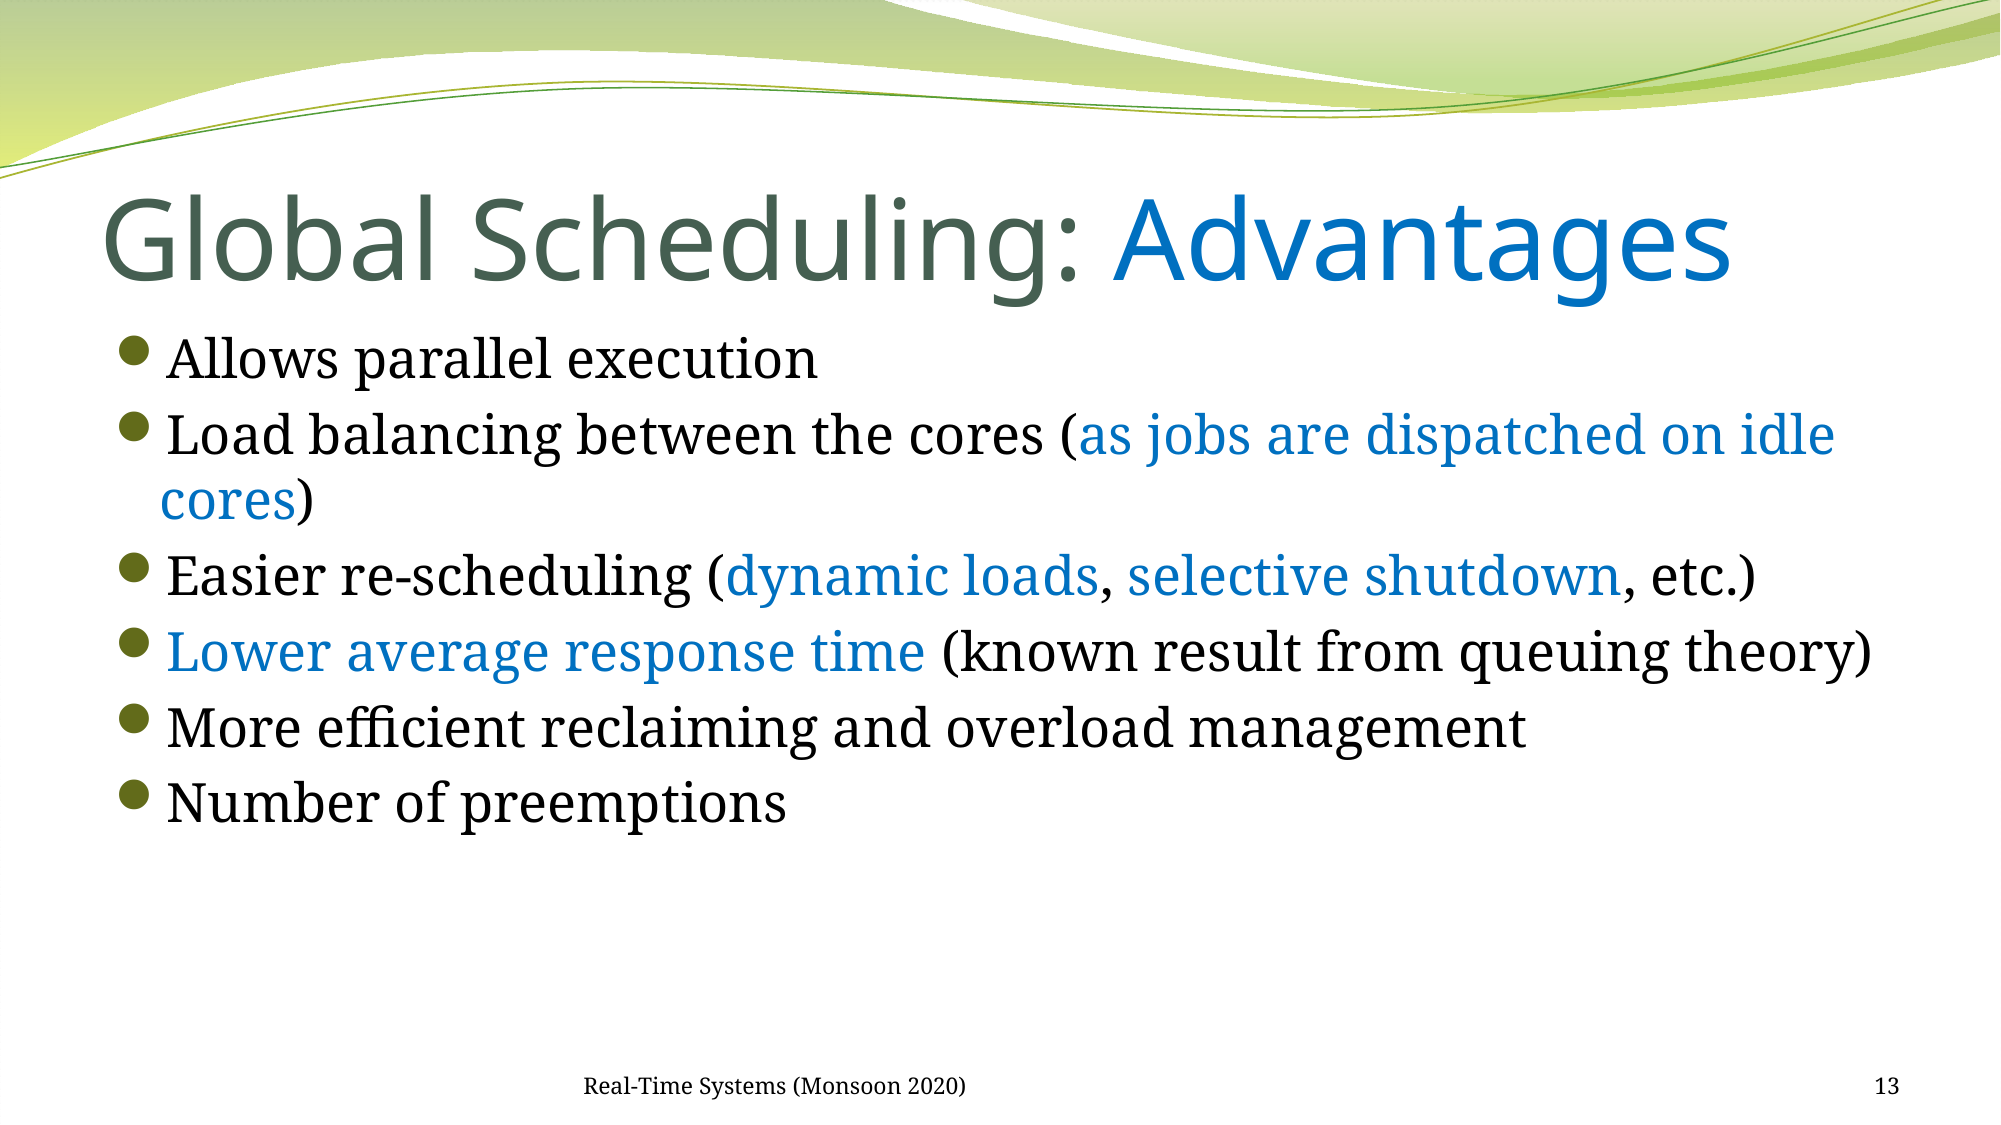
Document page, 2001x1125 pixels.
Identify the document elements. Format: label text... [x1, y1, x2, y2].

list Allows parallel execution Load balancing between the cores (as jobs are dispatched on idle cores) Easier re-scheduling (dynamic loads, selective shutdown, etc.) Lower average response time (known result from queuing theory) More efficient reclaiming and overload management Number of preemptions [99, 317, 1900, 1038]
slide_number 13 [1733, 1042, 1900, 1103]
title Global Scheduling: Advantages [99, 115, 1900, 303]
footer Real-Time Systems (Monsoon 2020) [583, 1042, 1317, 1103]
